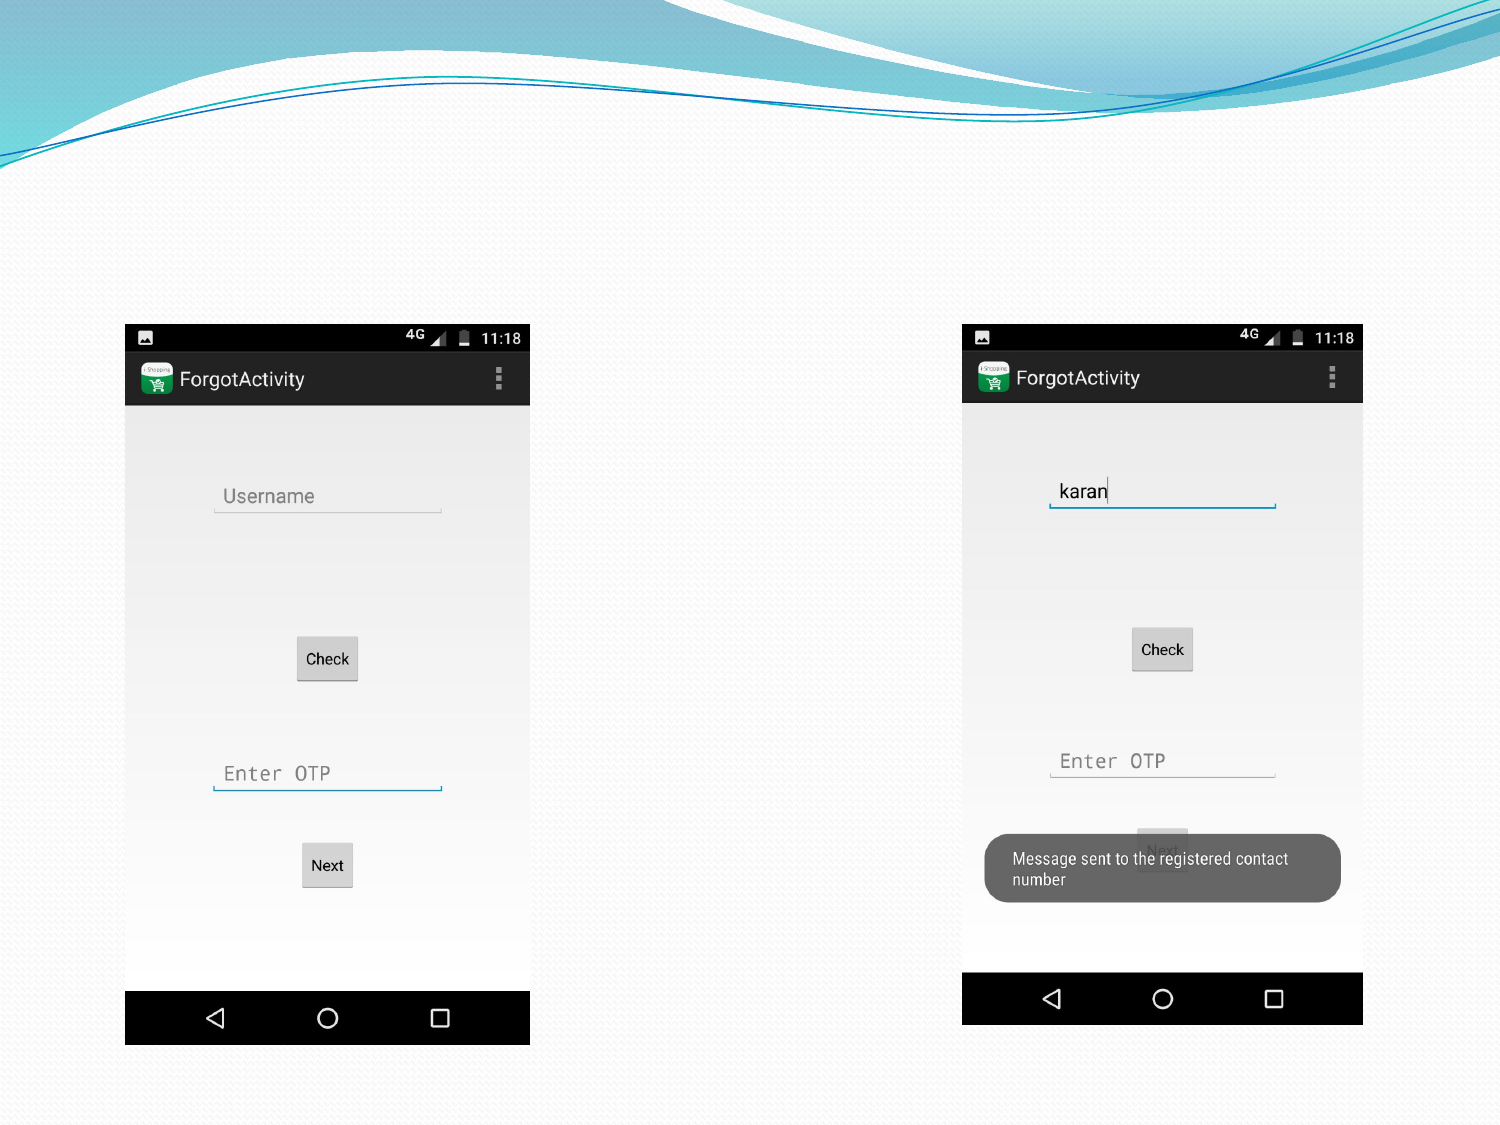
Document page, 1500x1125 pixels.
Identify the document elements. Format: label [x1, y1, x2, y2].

list [124, 324, 531, 1046]
picture [962, 324, 1363, 1026]
